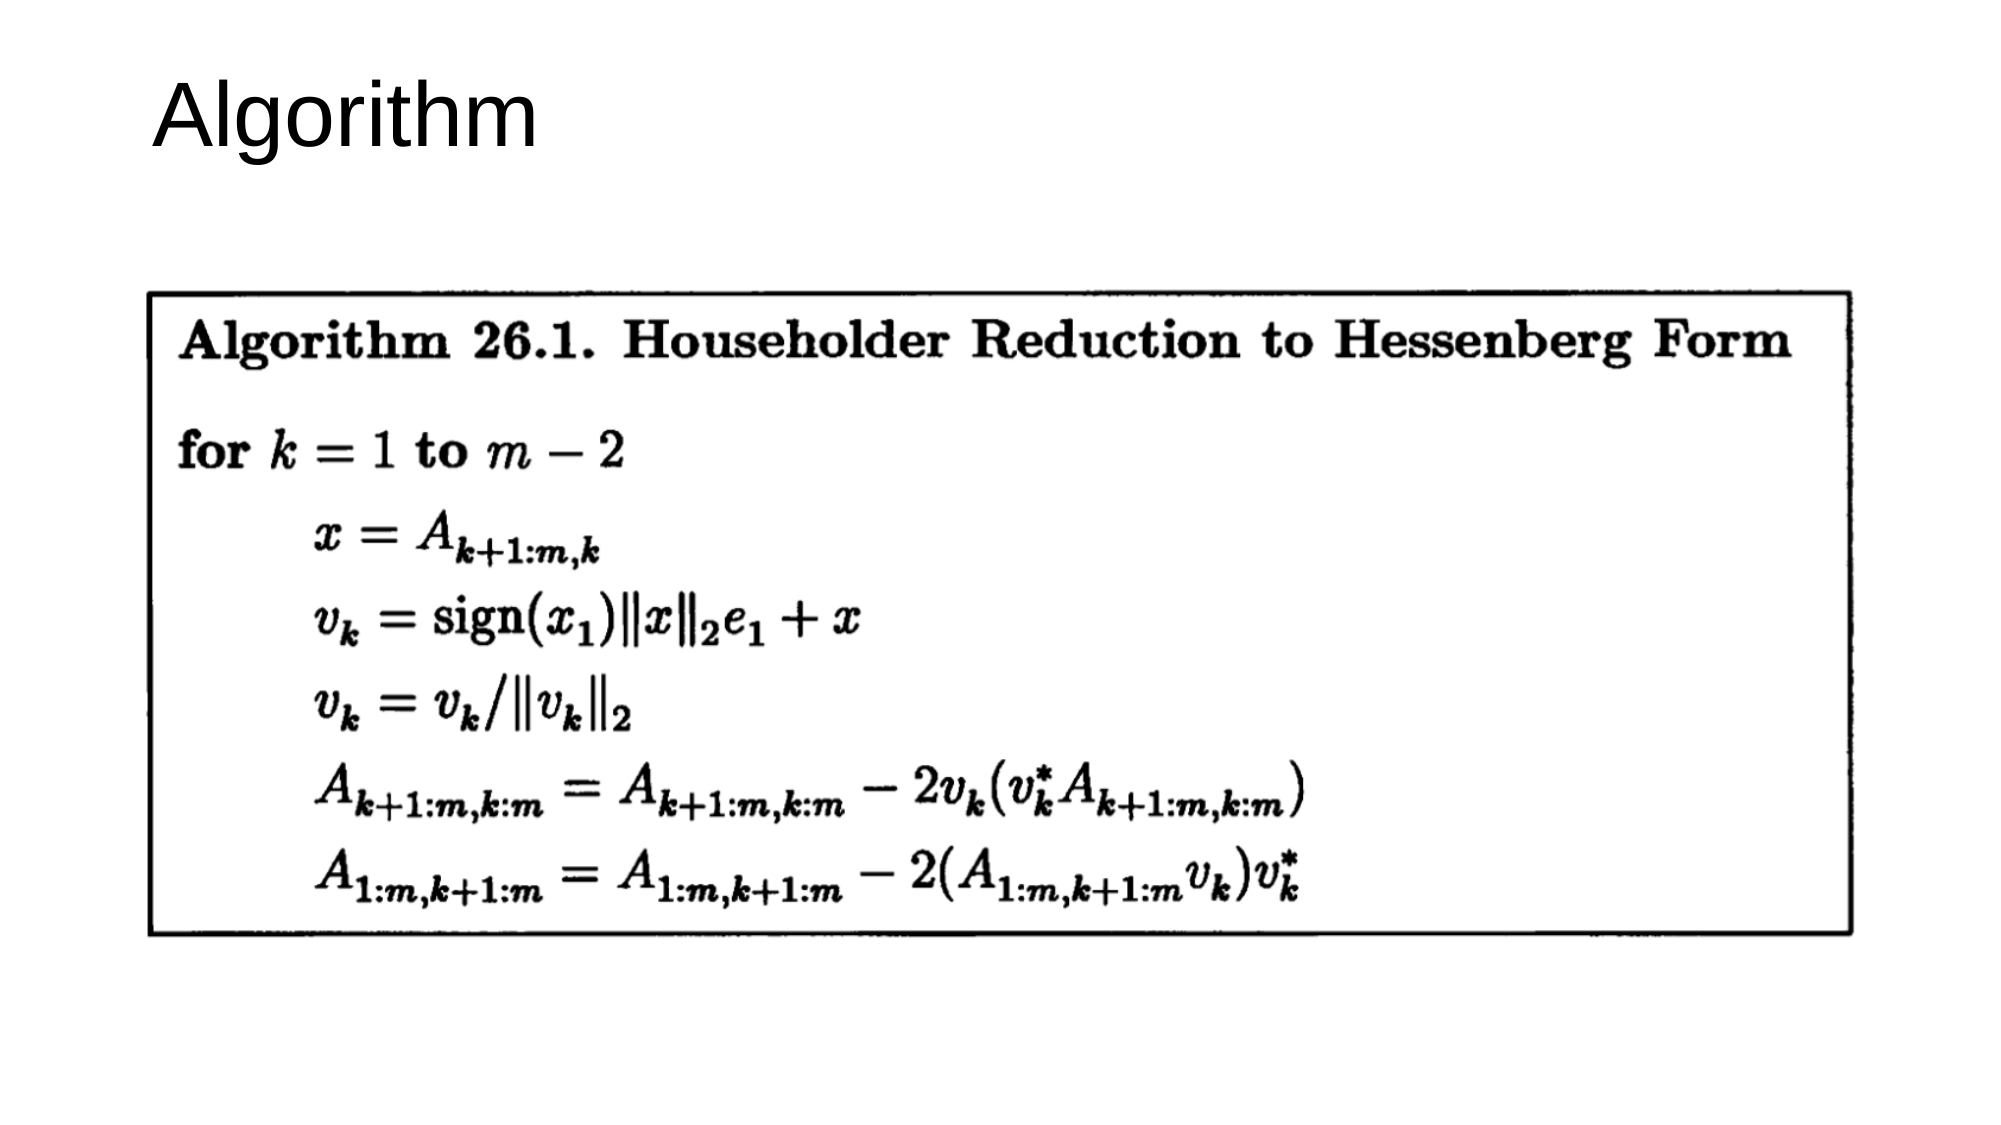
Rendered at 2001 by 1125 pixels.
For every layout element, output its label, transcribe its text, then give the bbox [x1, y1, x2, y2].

title Algorithm [137, 59, 1863, 175]
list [137, 280, 1859, 940]
